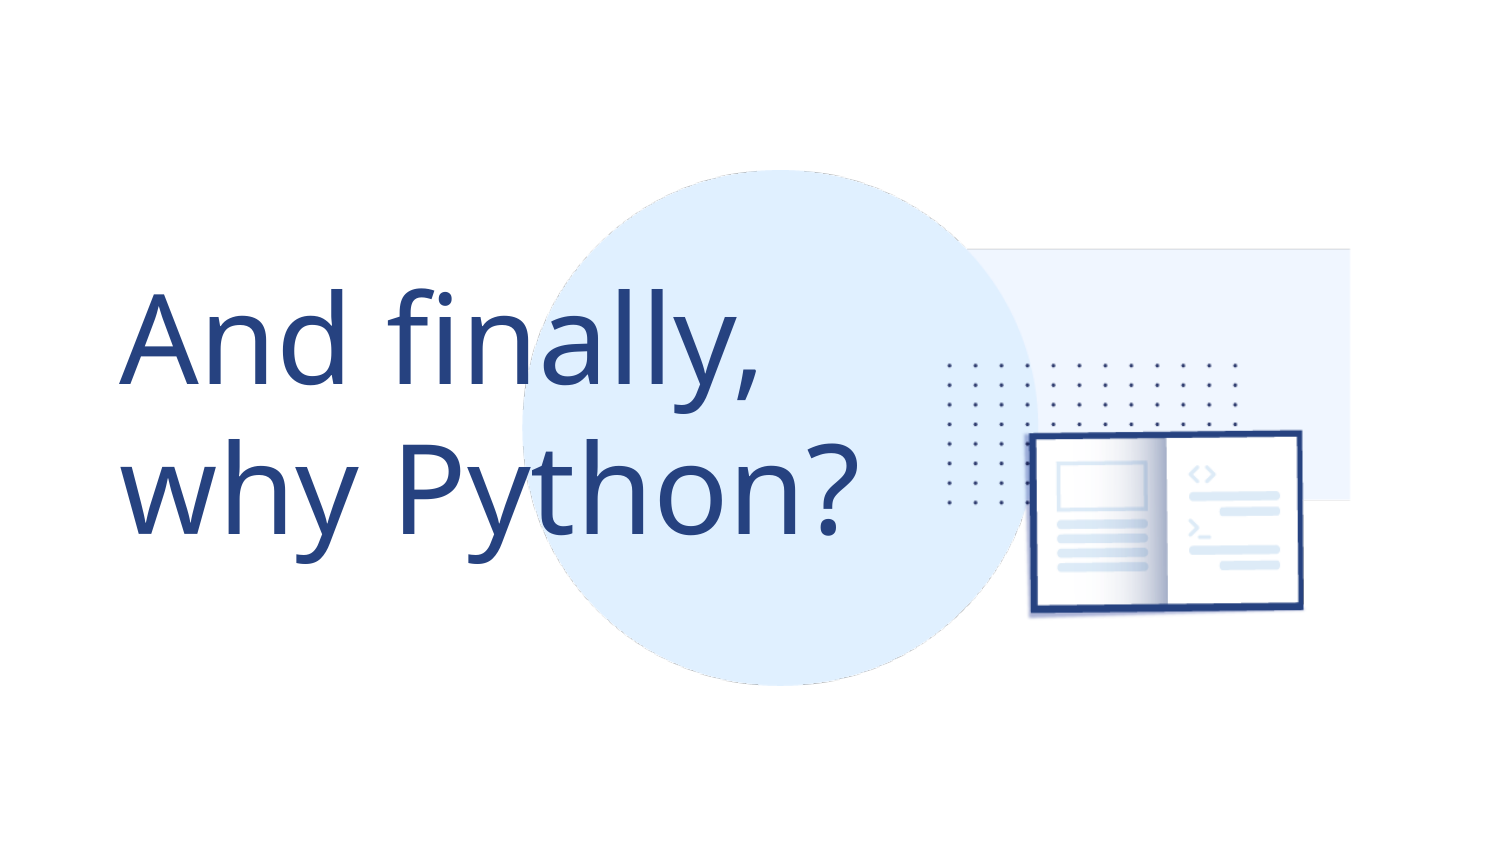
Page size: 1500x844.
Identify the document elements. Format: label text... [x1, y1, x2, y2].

title And finally, why Python? [104, 273, 517, 546]
picture [522, 169, 1351, 686]
